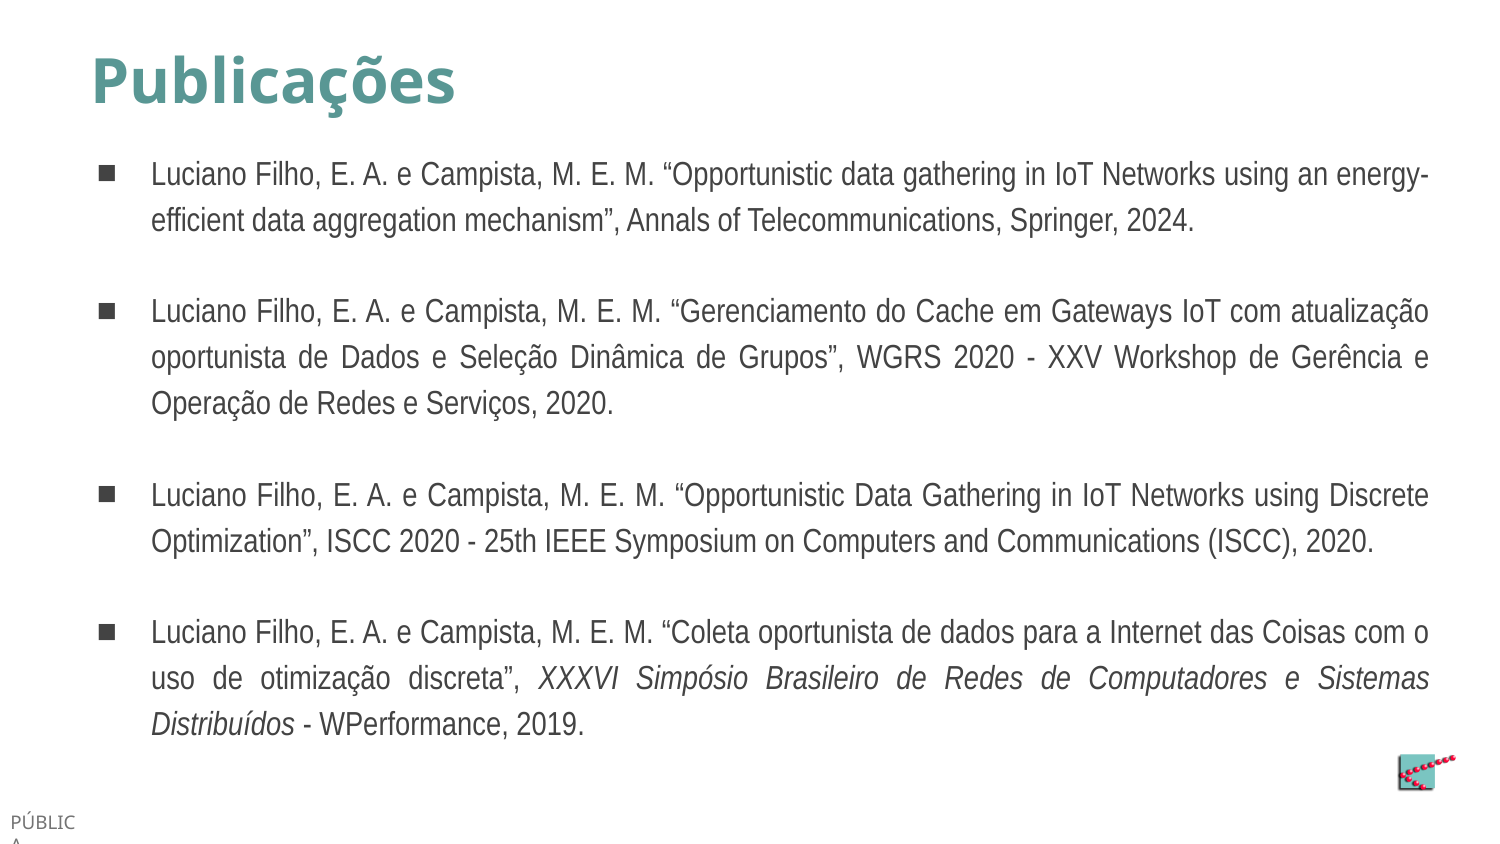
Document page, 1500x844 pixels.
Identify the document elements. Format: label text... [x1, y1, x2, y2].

title Publicações [75, 0, 1474, 165]
list Luciano Filho, E. A. e Campista, M. E. M. “Opportunistic data gathering in IoT Networks using an energy-efficient data aggregation mechanism”, Annals of Telecommunications, Springer, 2024. Luciano Filho, E. A. e Campista, M. E. M. “Gerenciamento do Cache em Gateways IoT com atualização oportunista de Dados e Seleção Dinâmica de Grupos”, WGRS 2020 - XXV Workshop de Gerência e Operação de Redes e Serviços, 2020. Luciano Filho, E. A. e Campista, M. E. M. “Opportunistic Data Gathering in IoT Networks using Discrete Optimization”, ISCC 2020 - 25th IEEE Symposium on Computers and Communications (ISCC), 2020. Luciano Filho, E. A. e Campista, M. E. M. “Coleta oportunista de dados para a Internet das Coisas com o uso de otimização discreta”, XXXVI Simpósio Brasileiro de Redes de Computadores e Sistemas Distribuídos - WPerformance, 2019. [61, 130, 1447, 758]
picture [1397, 753, 1456, 792]
